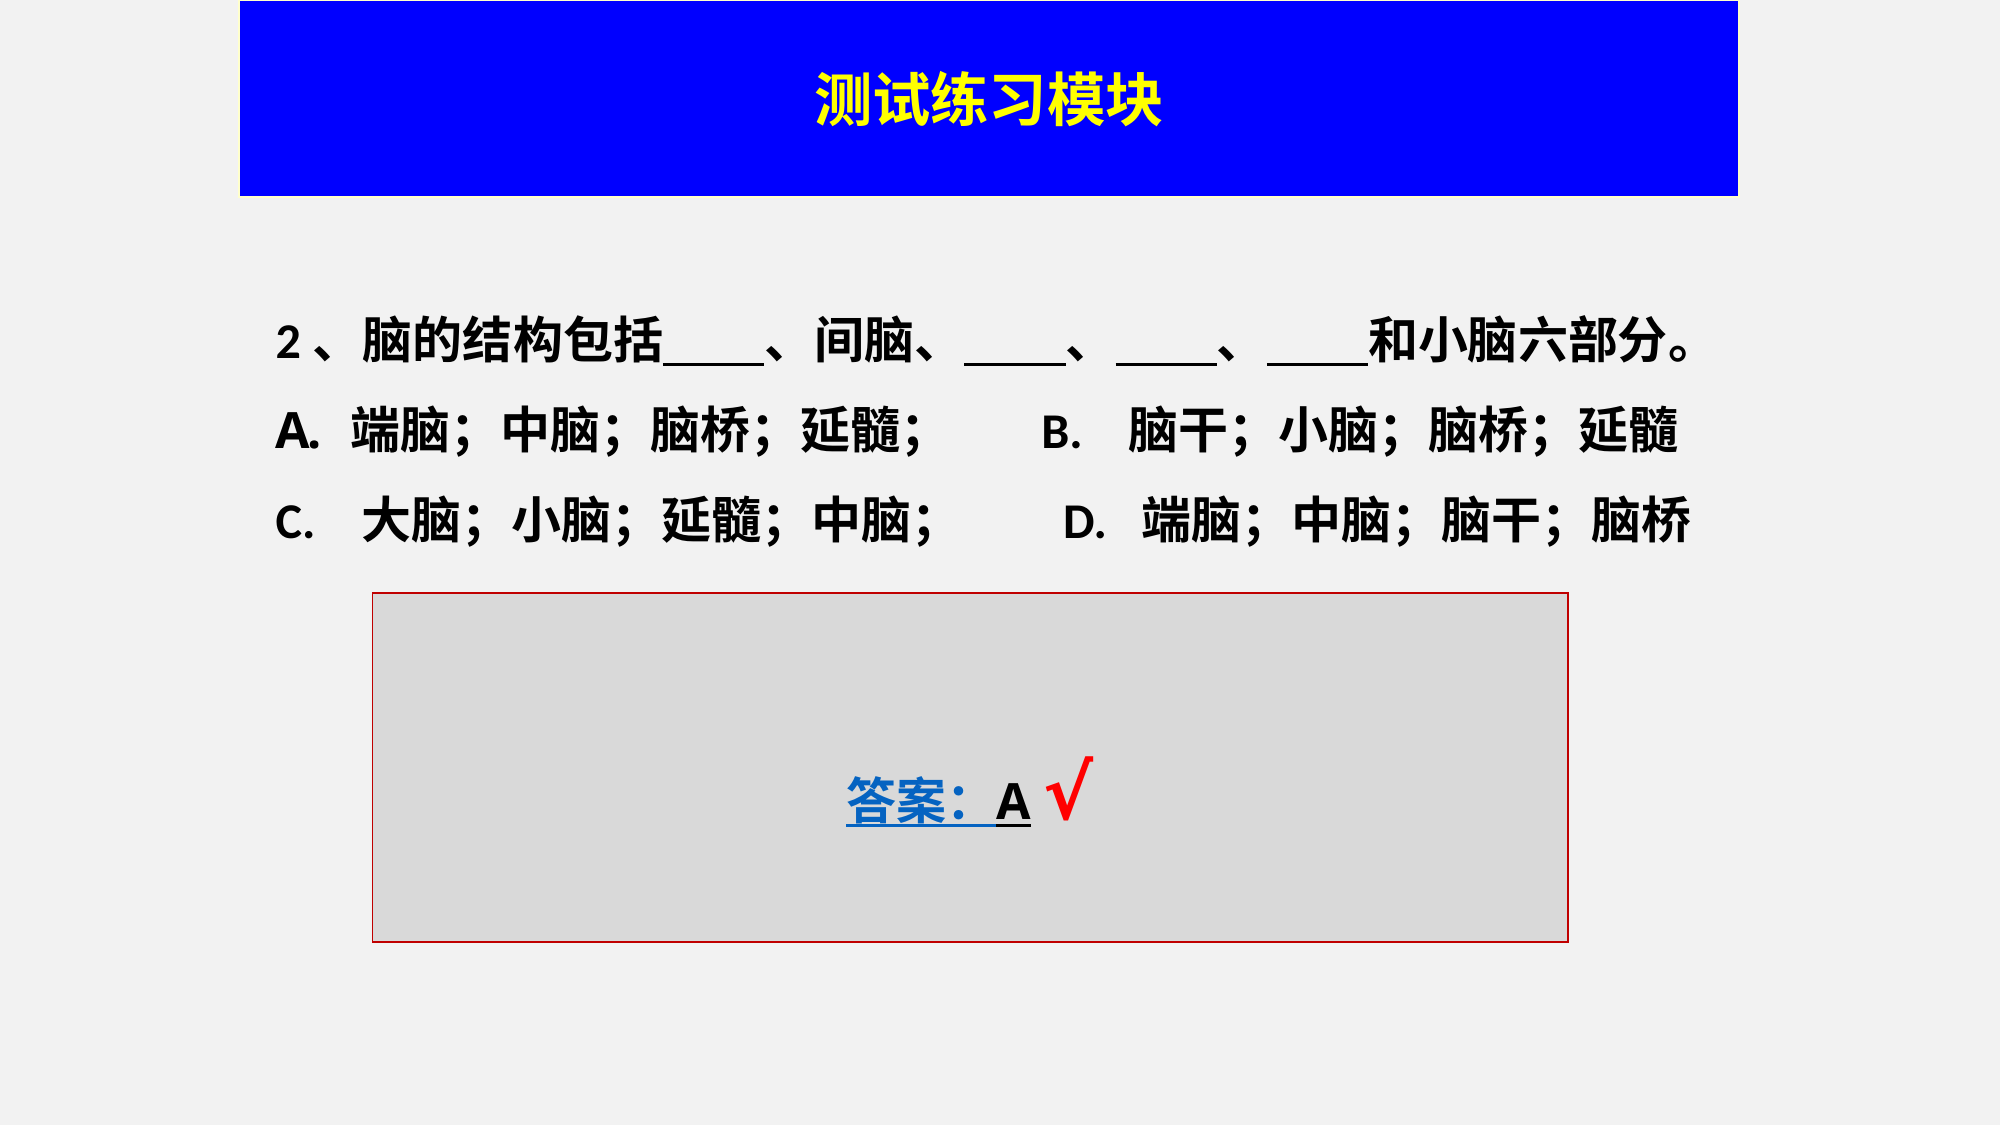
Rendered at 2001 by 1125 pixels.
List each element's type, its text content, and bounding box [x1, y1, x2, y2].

text_box 测试练习模块 [238, 0, 1739, 197]
text_box 2、脑的结构包括 、间脑、 、 、 和小脑六部分。 端脑；中脑；脑桥；延髓； B. 脑干；小脑；脑桥；延髓 C. 大脑；小脑；延髓；中脑； D. 端脑；中脑；脑干；脑桥 [260, 271, 1744, 557]
text_box 答案：A √ [372, 592, 1568, 943]
